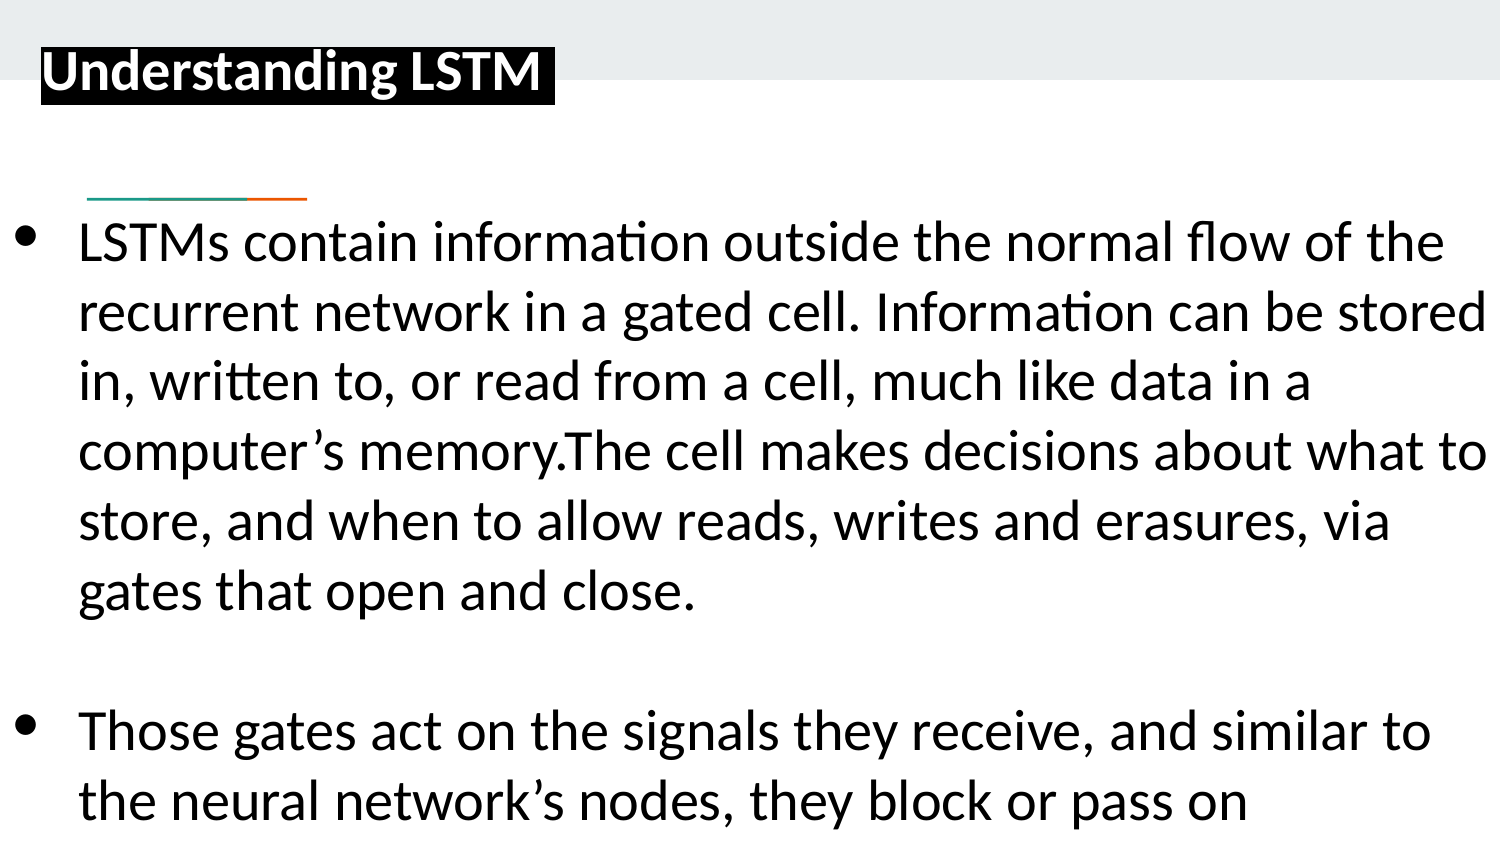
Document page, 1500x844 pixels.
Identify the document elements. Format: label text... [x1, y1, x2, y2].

text_box LSTMs contain information outside the normal flow of the recurrent network in a gated cell. Information can be stored in, written to, or read from a cell, much like data in a computer’s memory.The cell makes decisions about what to store, and when to allow reads, writes and erasures, via gates that open and close. Those gates act on the signals they receive, and similar to the neural network’s nodes, they block or pass on [0, 117, 1500, 813]
title Understanding LSTM [26, 17, 1288, 105]
